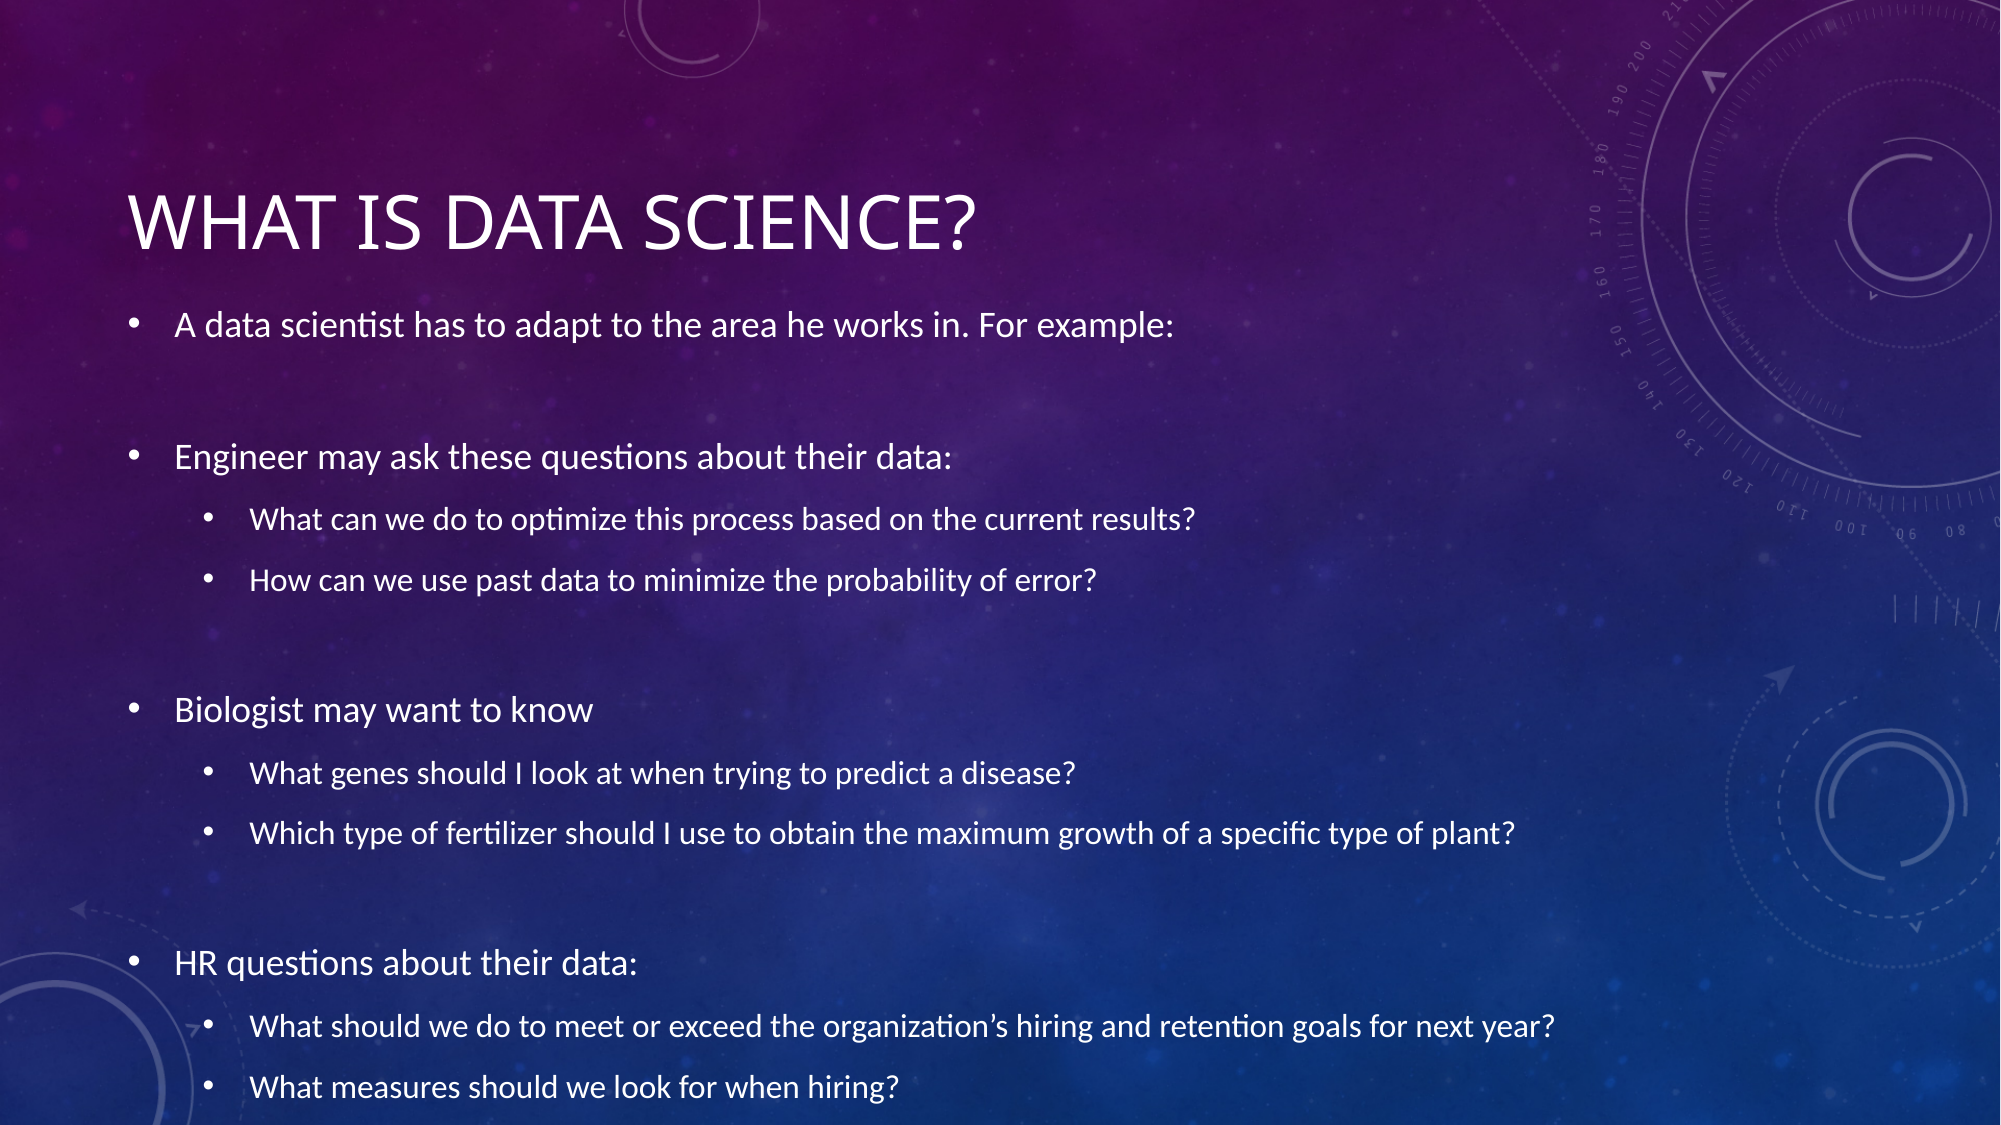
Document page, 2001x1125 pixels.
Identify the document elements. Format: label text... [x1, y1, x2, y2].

list A data scientist has to adapt to the area he works in. For example: Engineer may ask these questions about their data: What can we do to optimize this process based on the current results? How can we use past data to minimize the probability of error? Biologist may want to know What genes should I look at when trying to predict a disease? Which type of fertilizer should I use to obtain the maximum growth of a specific type of plant? HR questions about their data: What should we do to meet or exceed the organization’s hiring and retention goals for next year? What measures should we look for when hiring? [112, 279, 1775, 1125]
title What is data Science? [112, 99, 1775, 279]
picture [0, 0, 2001, 1125]
